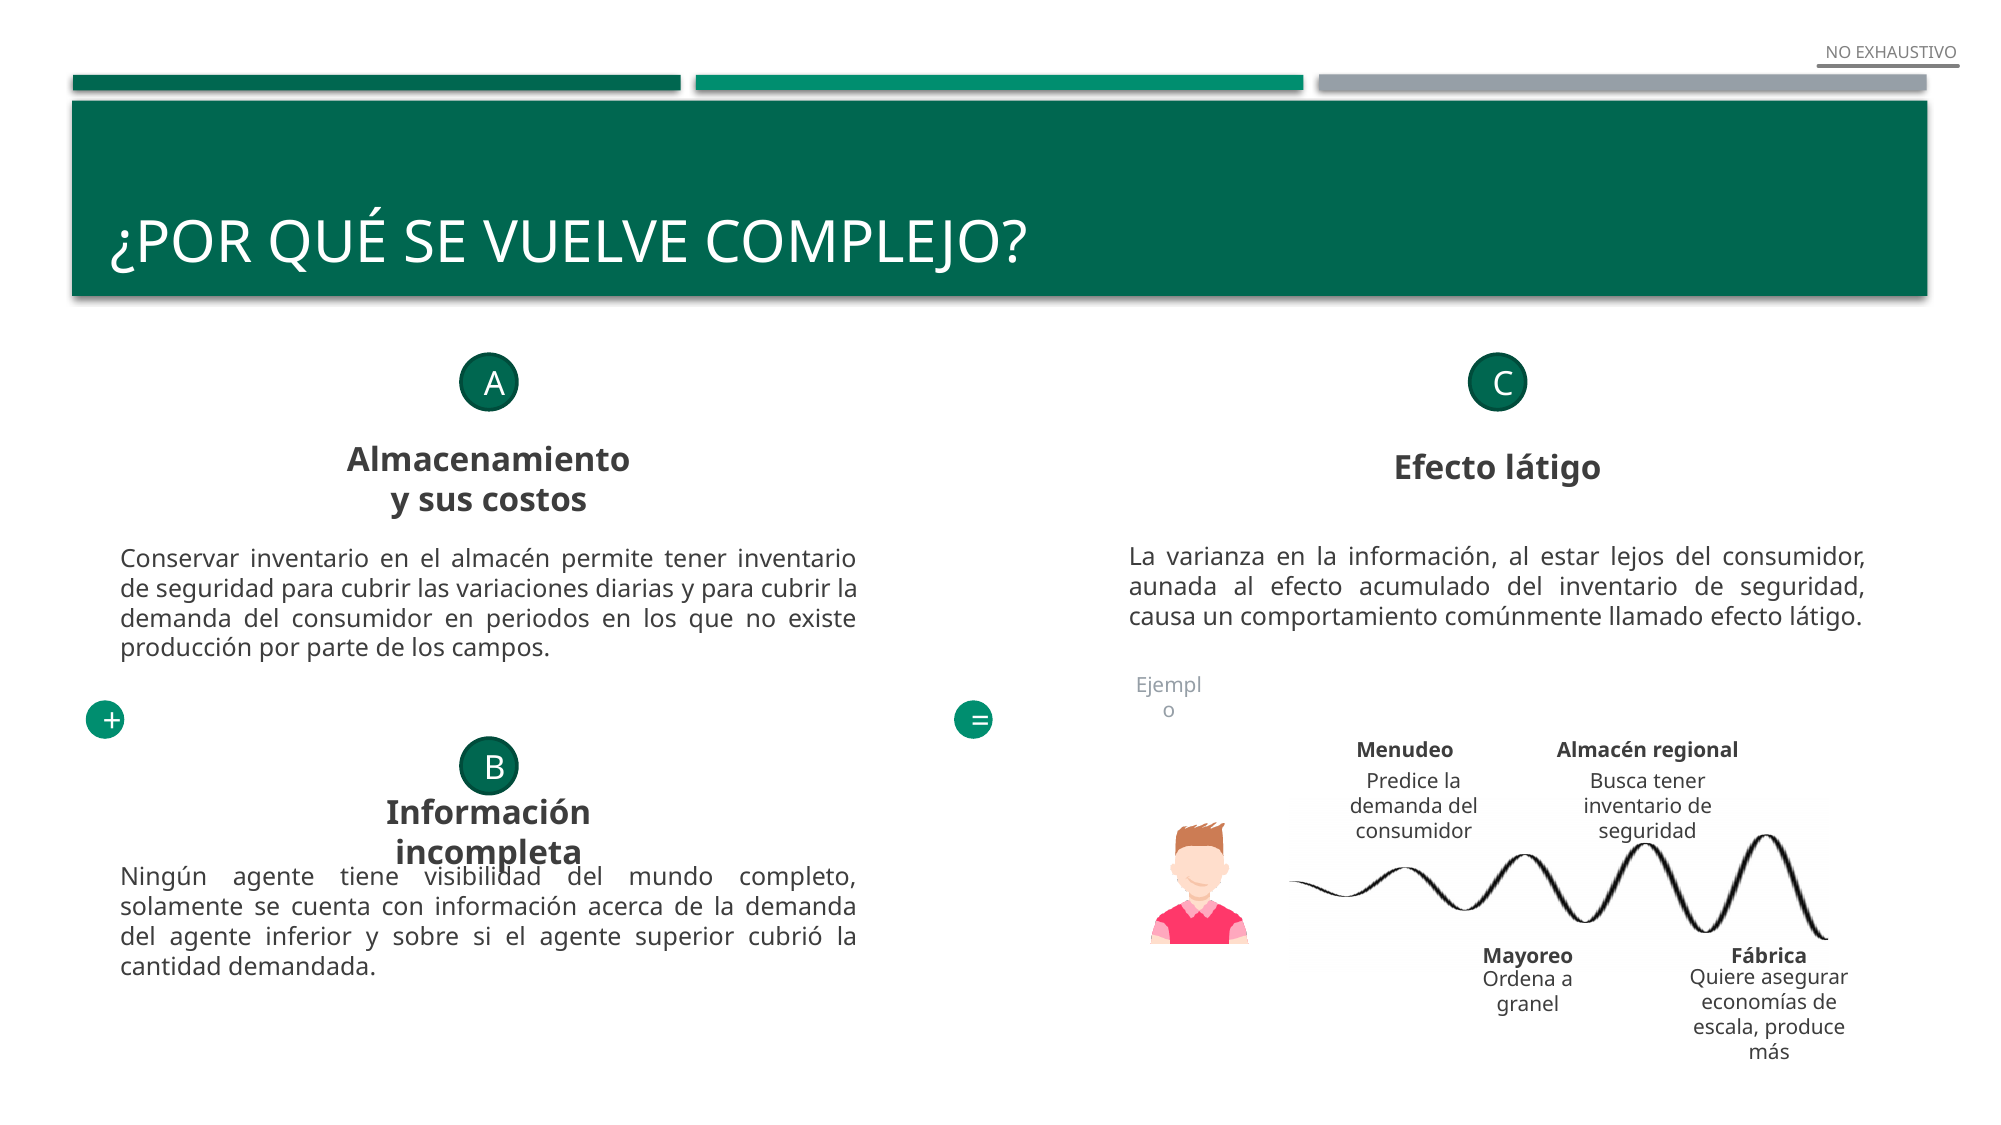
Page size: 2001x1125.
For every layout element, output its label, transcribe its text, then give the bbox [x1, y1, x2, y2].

title ¿por qué se vuelve complejo? [95, 115, 1905, 282]
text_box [86, 701, 874, 973]
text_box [104, 353, 874, 671]
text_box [1817, 41, 1959, 67]
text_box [955, 353, 1882, 1050]
